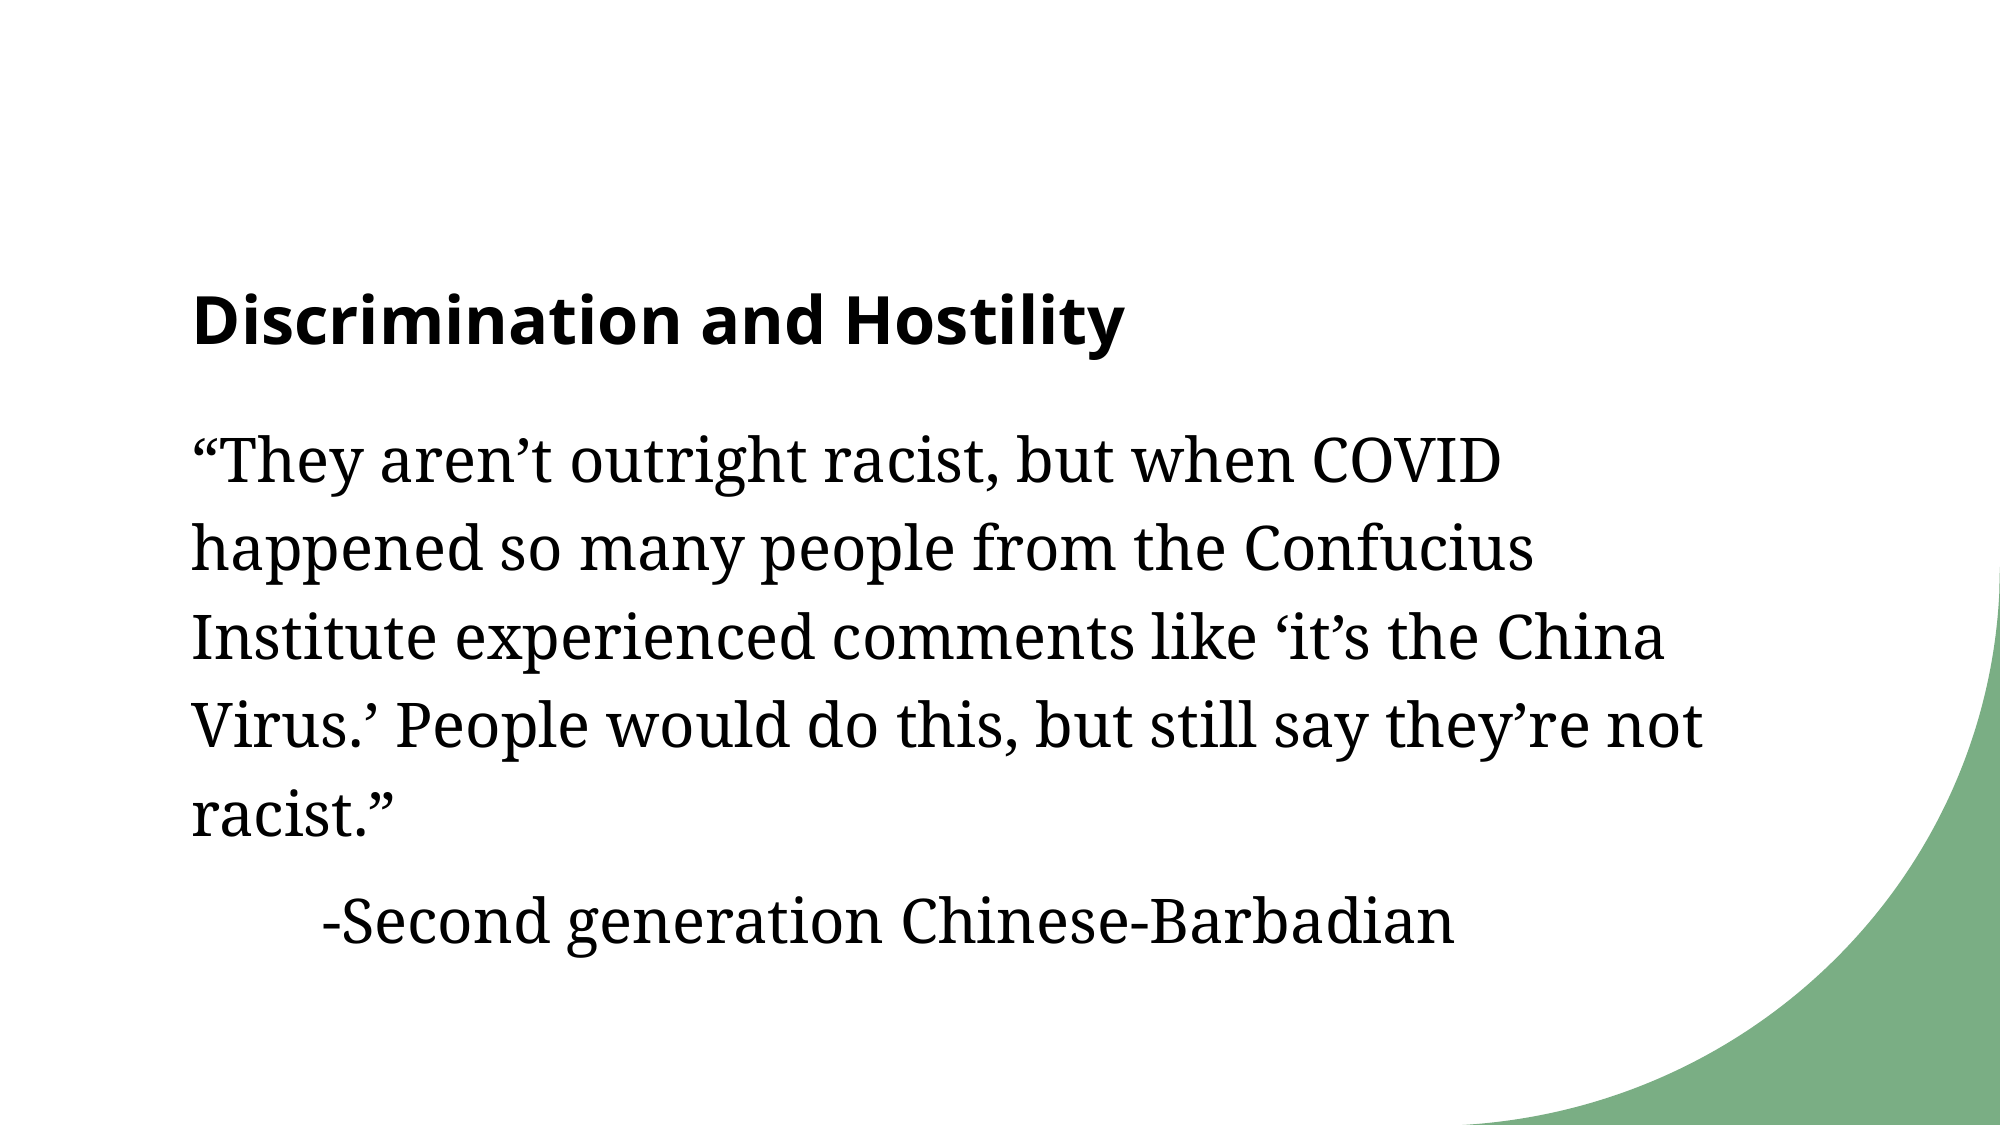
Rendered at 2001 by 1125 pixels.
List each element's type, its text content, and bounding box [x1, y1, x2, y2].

list “They aren’t outright racist, but when COVID happened so many people from the Confucius Institute experienced comments like ‘it’s the China Virus.’ People would do this, but still say they’re not racist.” -Second generation Chinese-Barbadian [176, 398, 1809, 975]
title Discrimination and Hostility [176, 118, 1809, 366]
